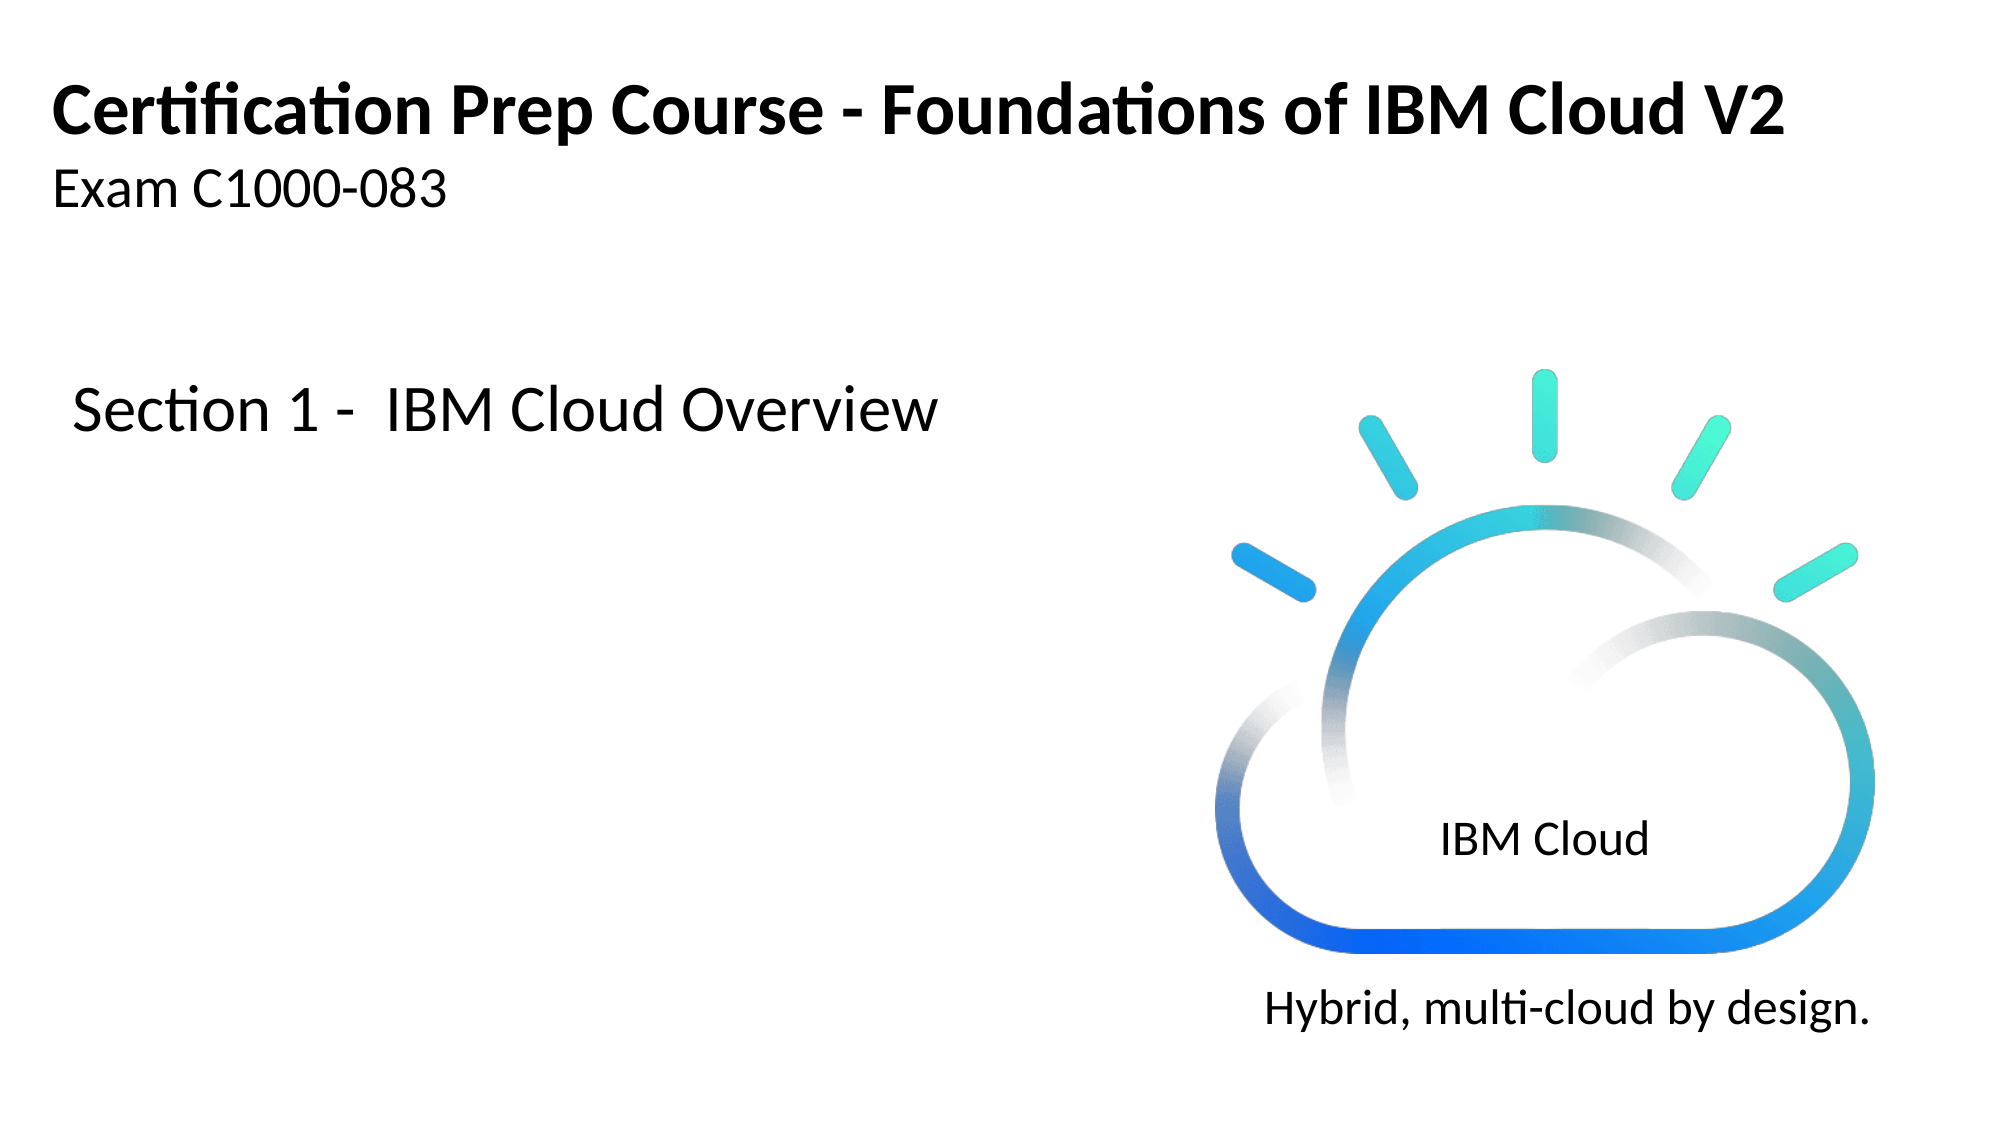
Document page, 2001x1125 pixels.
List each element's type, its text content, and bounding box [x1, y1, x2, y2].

text_box Certification Prep Course - Foundations of IBM Cloud V2 Exam C1000-083 [37, 51, 1943, 227]
picture [1215, 369, 1875, 954]
text_box Section 1 - IBM Cloud Overview [57, 277, 1058, 692]
text_box Hybrid, multi-cloud by design. [1249, 967, 1943, 1043]
